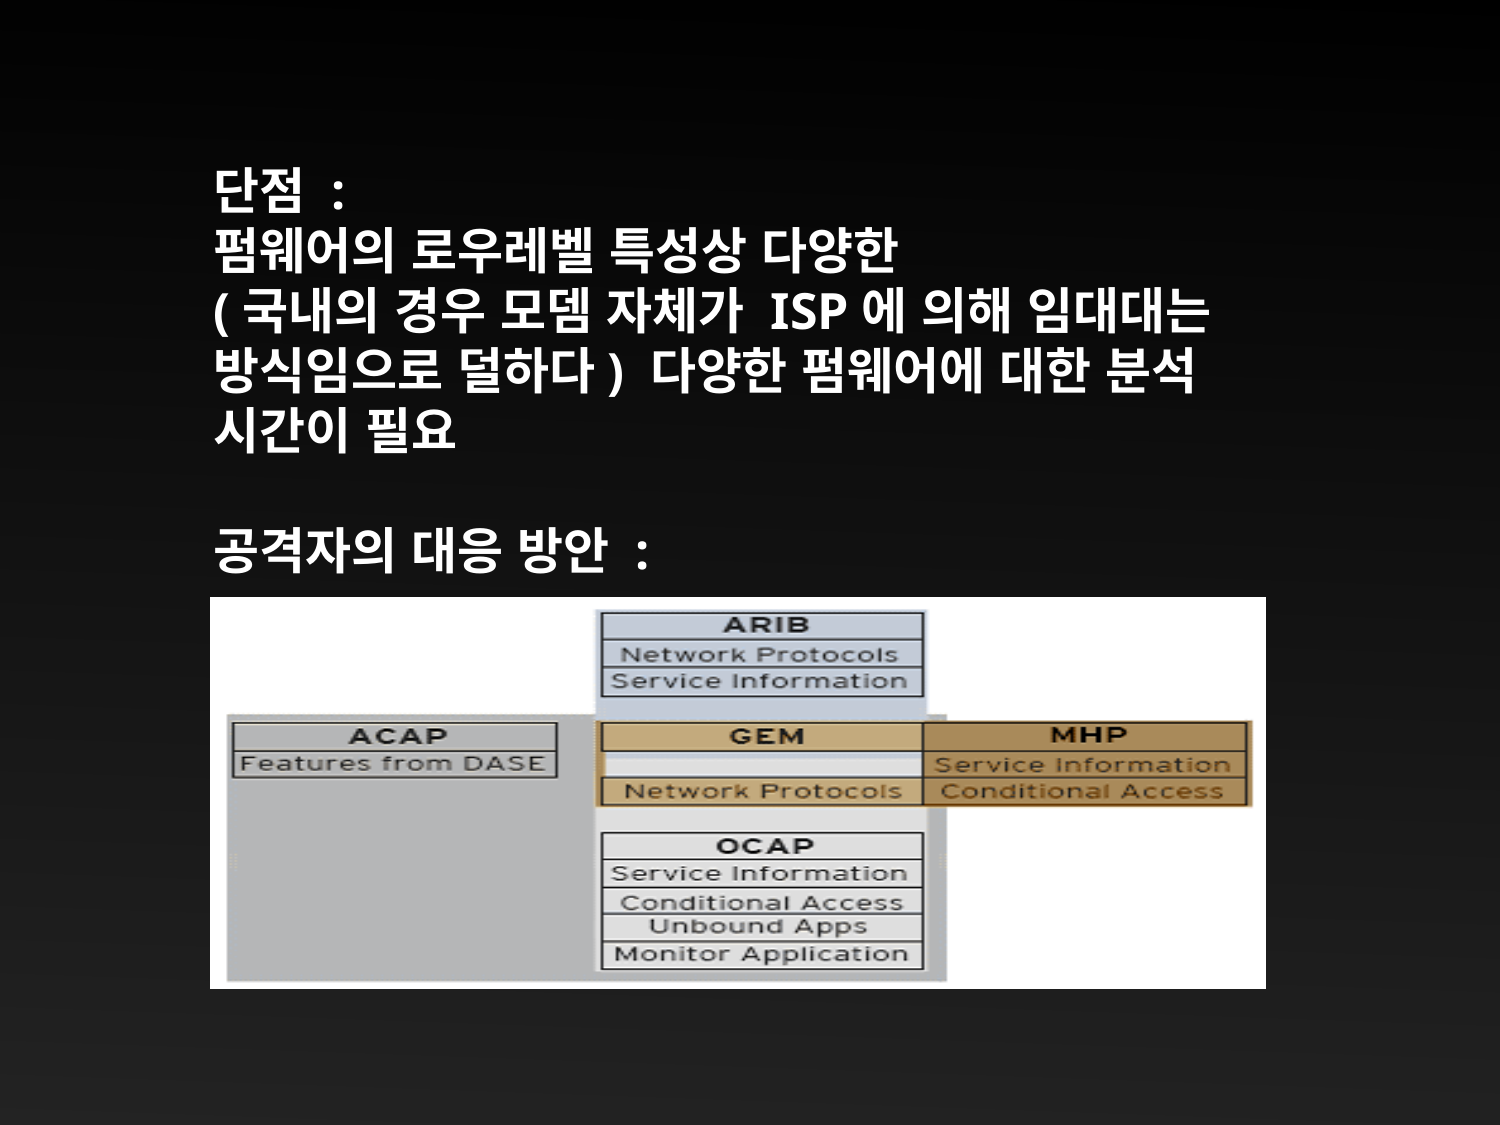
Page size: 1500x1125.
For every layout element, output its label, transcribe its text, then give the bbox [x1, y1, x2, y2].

picture [210, 597, 1266, 989]
text_box 단점 : 펌웨어의 로우레벨 특성상 다양한 (국내의 경우 모뎀 자체가 ISP에 의해 임대대는 방식임으로 덜하다) 다양한 펌웨어에 대한 분석 시간이 필요 공격자의 대응 방안 : [199, 152, 1383, 588]
